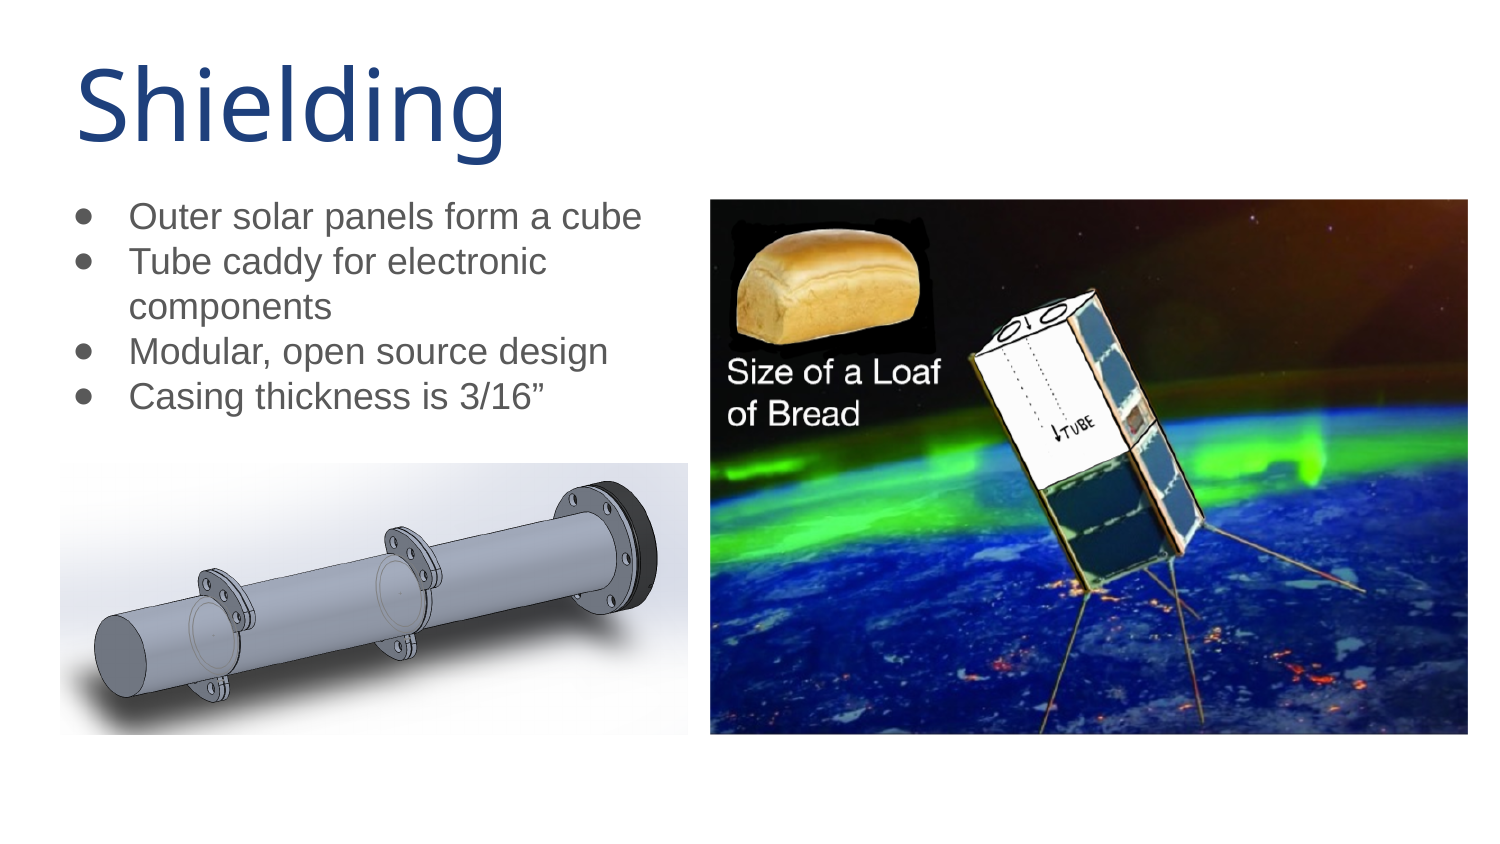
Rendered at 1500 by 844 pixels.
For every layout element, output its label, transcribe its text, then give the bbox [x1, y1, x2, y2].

picture [710, 198, 1468, 736]
picture [60, 463, 688, 736]
subtitle Outer solar panels form a cube Tube caddy for electronic components Modular, open source design Casing thickness is 3/16” [38, 176, 745, 388]
title Shielding [60, 70, 1178, 177]
